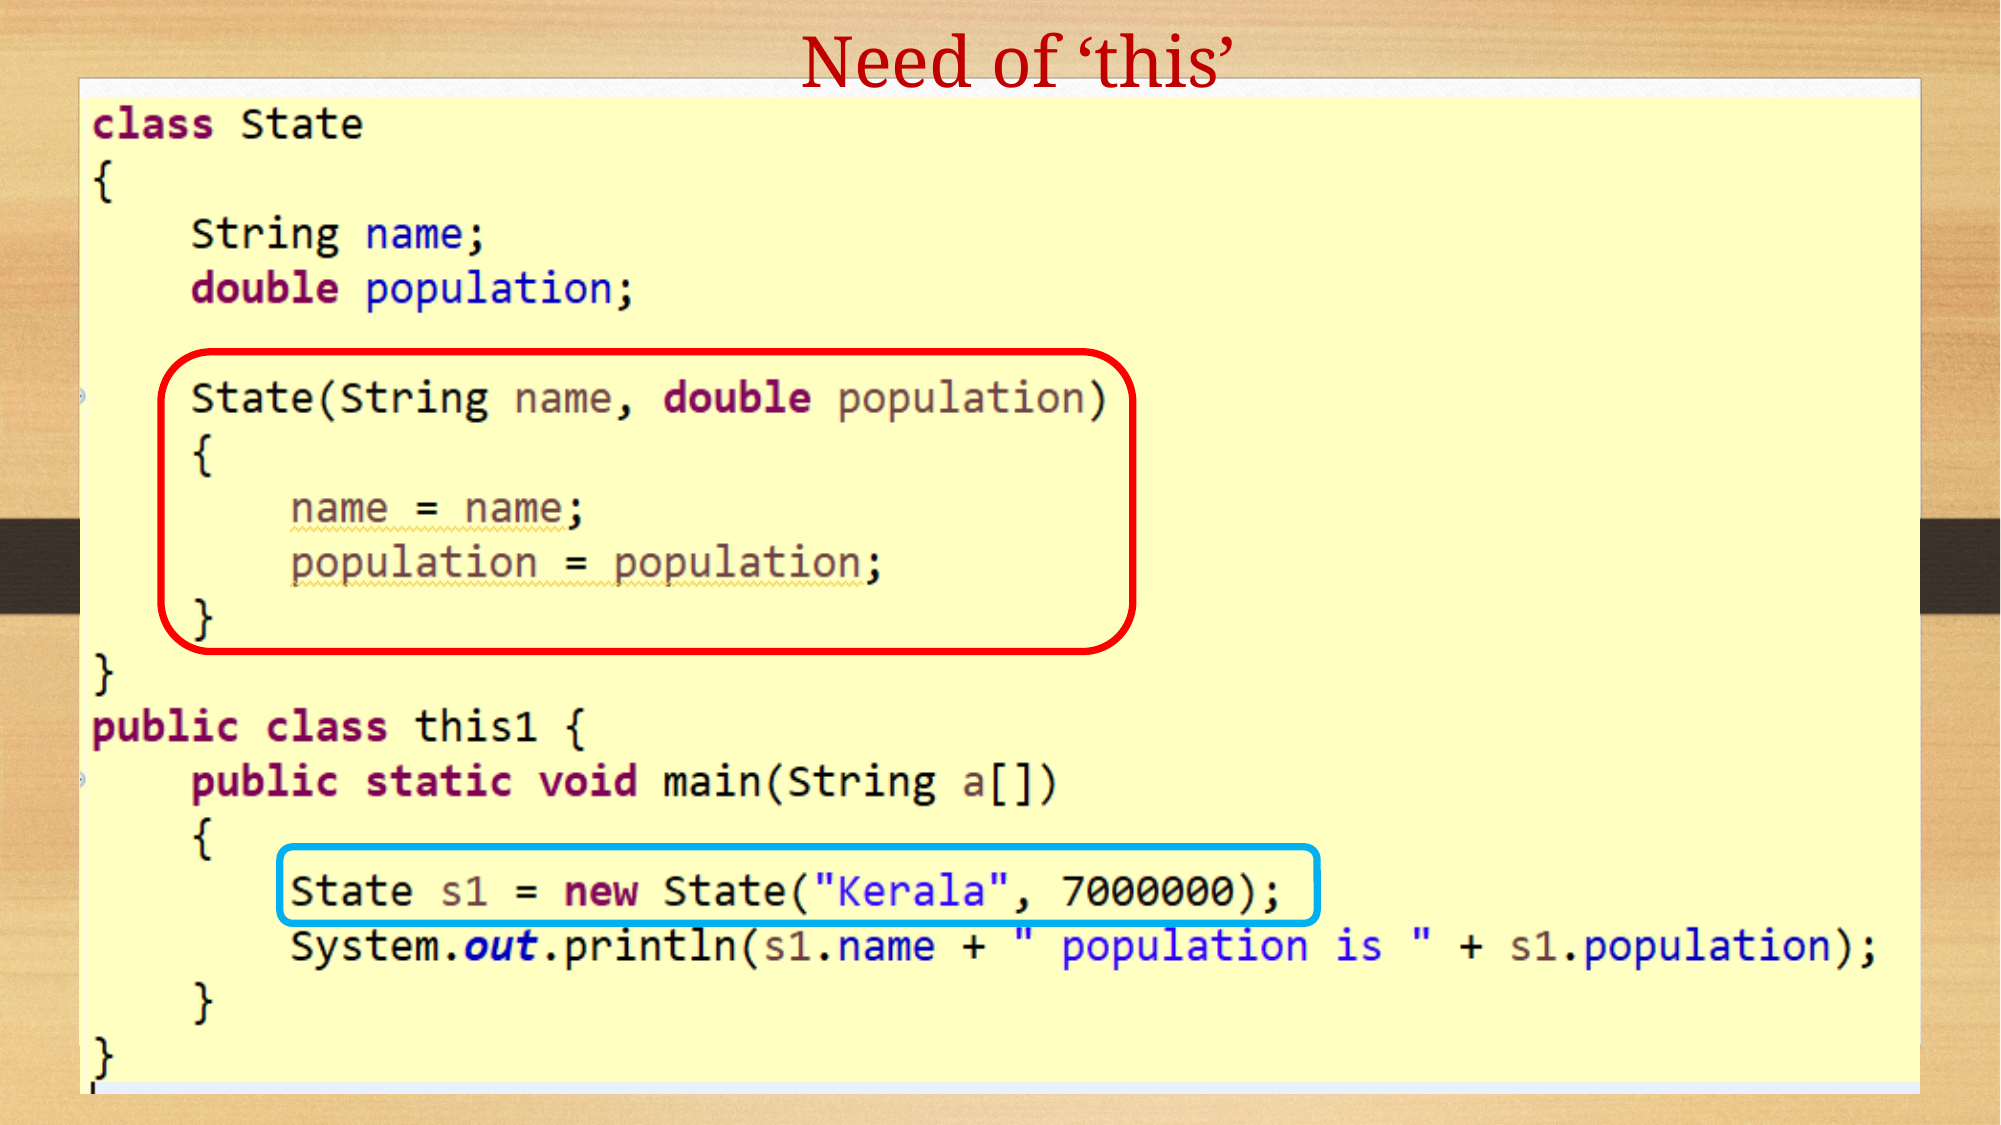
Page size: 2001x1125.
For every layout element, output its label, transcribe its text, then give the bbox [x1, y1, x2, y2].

picture [0, 0, 2001, 1125]
title Need of ‘this’ [231, 9, 1807, 97]
